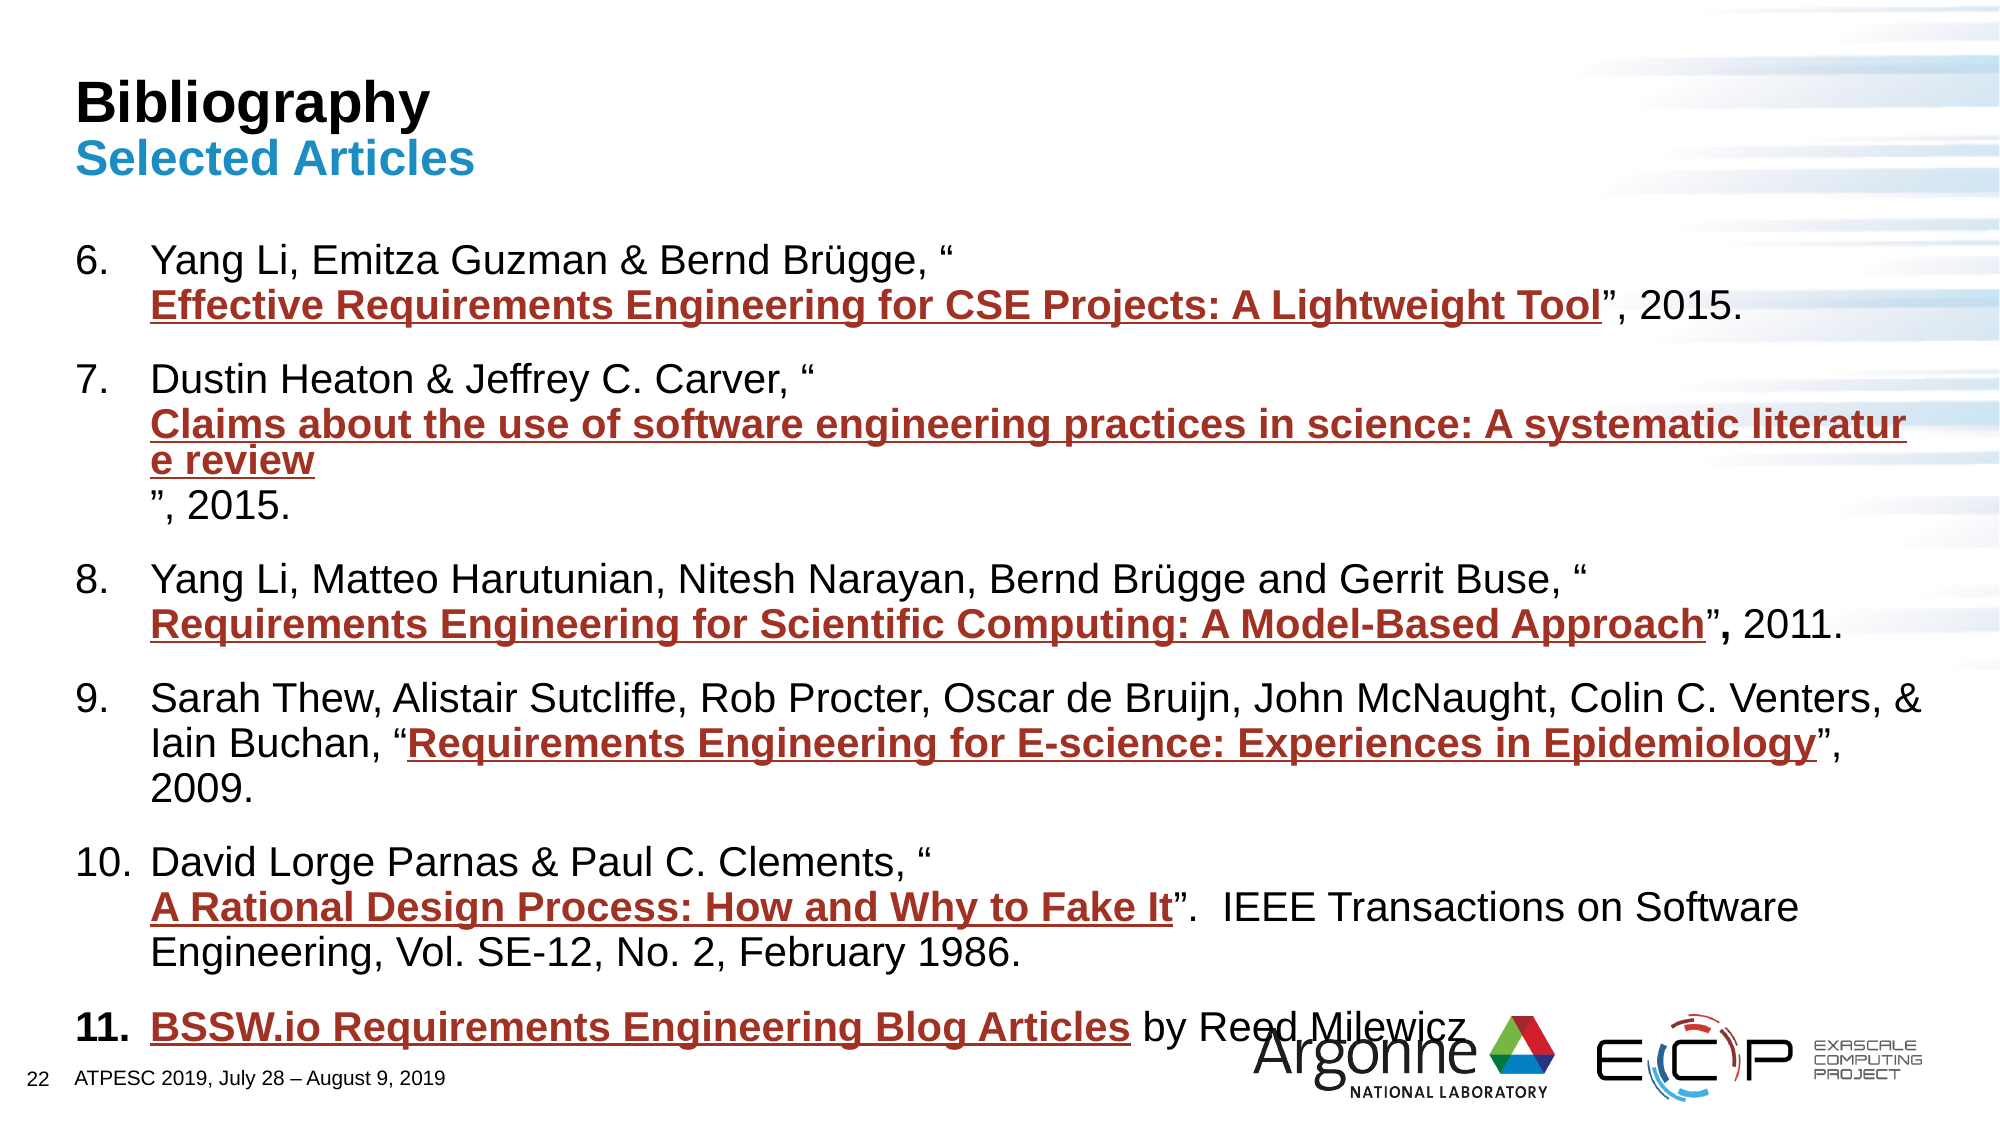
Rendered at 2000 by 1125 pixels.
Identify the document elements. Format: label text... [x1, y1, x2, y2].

list Yang Li, Emitza Guzman & Bernd Brügge, “Effective Requirements Engineering for CSE Projects: A Lightweight Tool”, 2015. Dustin Heaton & Jeffrey C. Carver, “Claims about the use of software engineering practices in science: A systematic literature review”, 2015. Yang Li, Matteo Harutunian, Nitesh Narayan, Bernd Brügge and Gerrit Buse, “Requirements Engineering for Scientific Computing: A Model-Based Approach”, 2011. Sarah Thew, Alistair Sutcliffe, Rob Procter, Oscar de Bruijn, John McNaught, Colin C. Venters, & Iain Buchan, “Requirements Engineering for E-science: Experiences in Epidemiology”, 2009. David Lorge Parnas & Paul C. Clements, “A Rational Design Process: How and Why to Fake It”. IEEE Transactions on Software Engineering, Vol. SE-12, No. 2, February 1986. BSSW.io Requirements Engineering Blog Articles by Reed Milewicz [59, 230, 1946, 896]
picture [1253, 1016, 1555, 1098]
picture [1597, 1014, 1922, 1102]
title Bibliography Selected Articles [59, 67, 1926, 218]
picture [1531, 0, 2000, 669]
